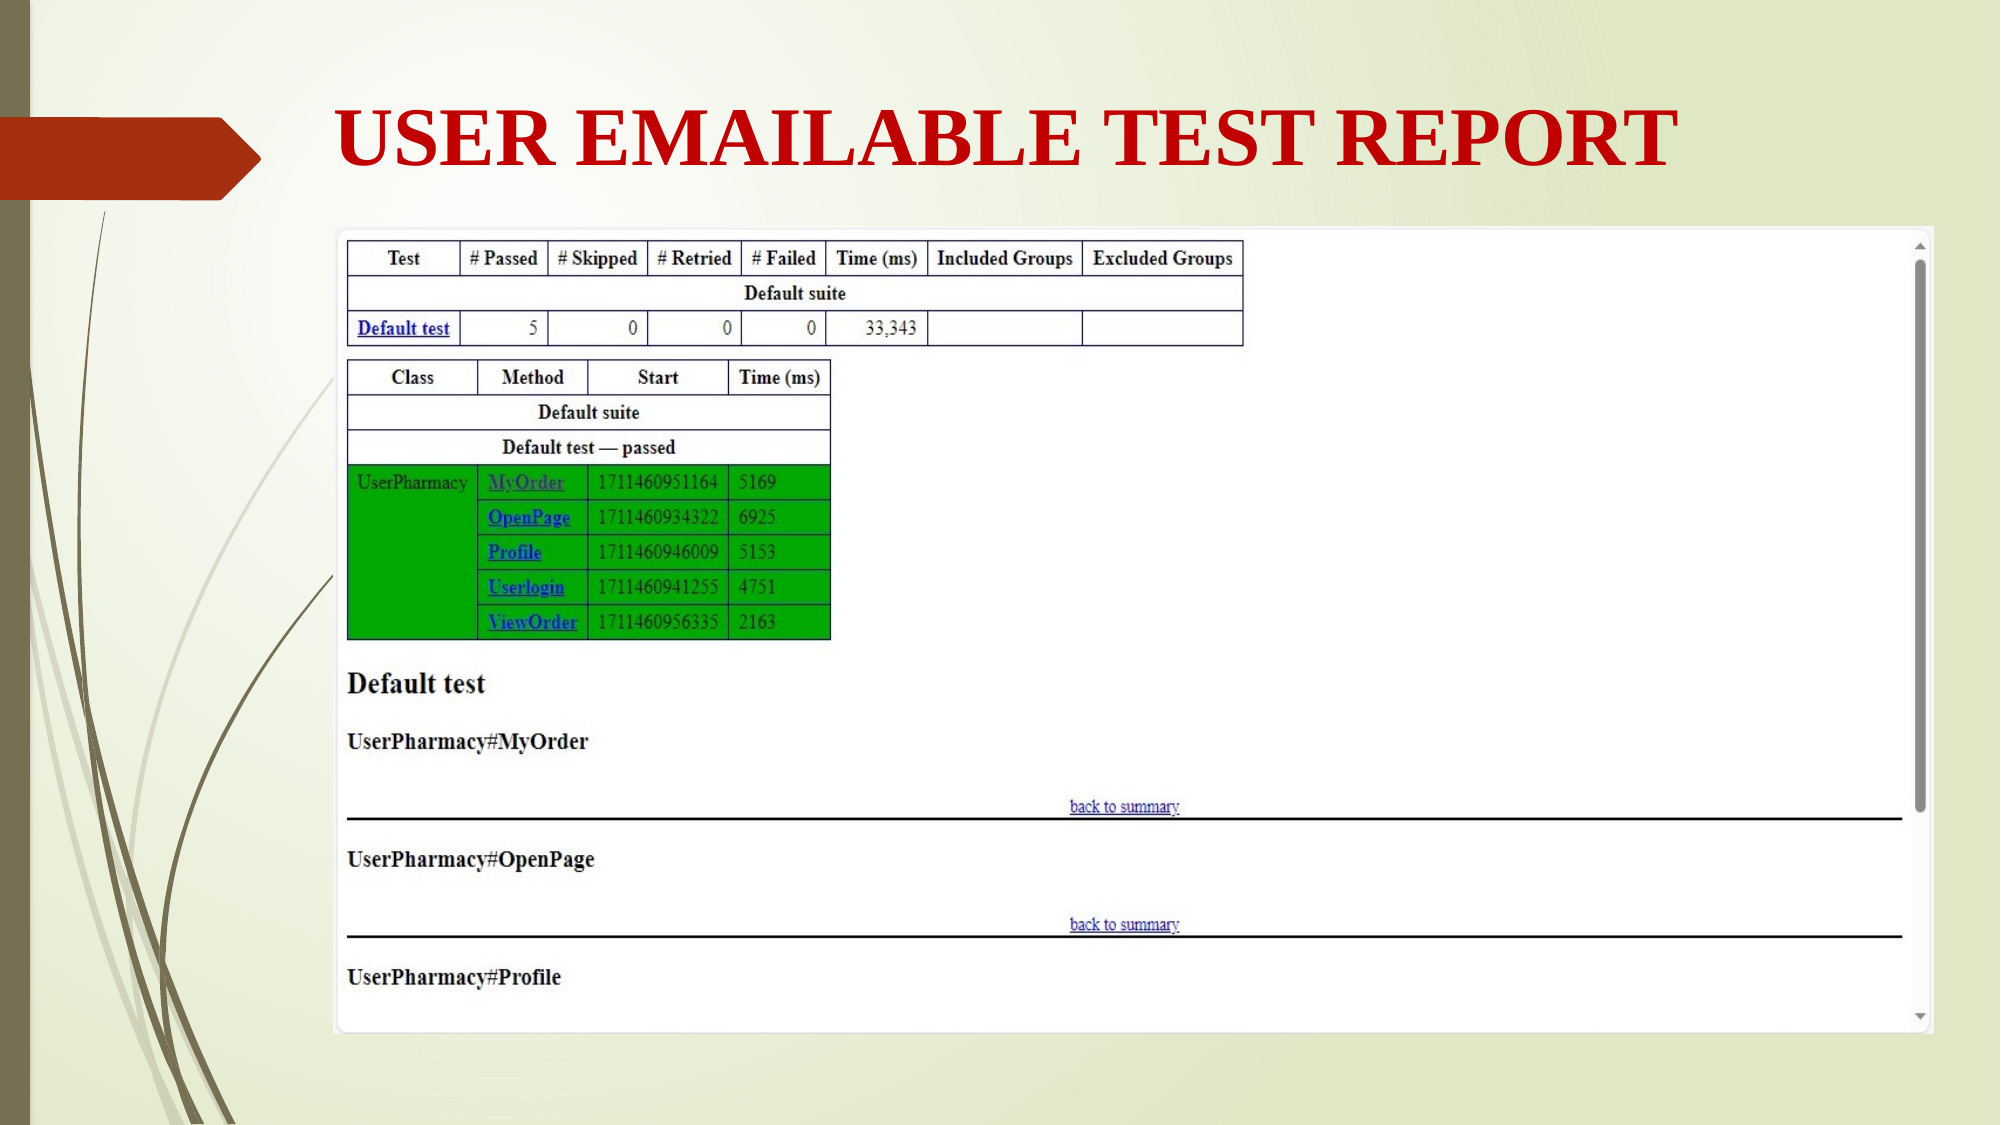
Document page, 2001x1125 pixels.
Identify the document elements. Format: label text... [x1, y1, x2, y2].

picture [332, 226, 1934, 1034]
title USER EMAILABLE TEST REPORT [106, 74, 1908, 227]
